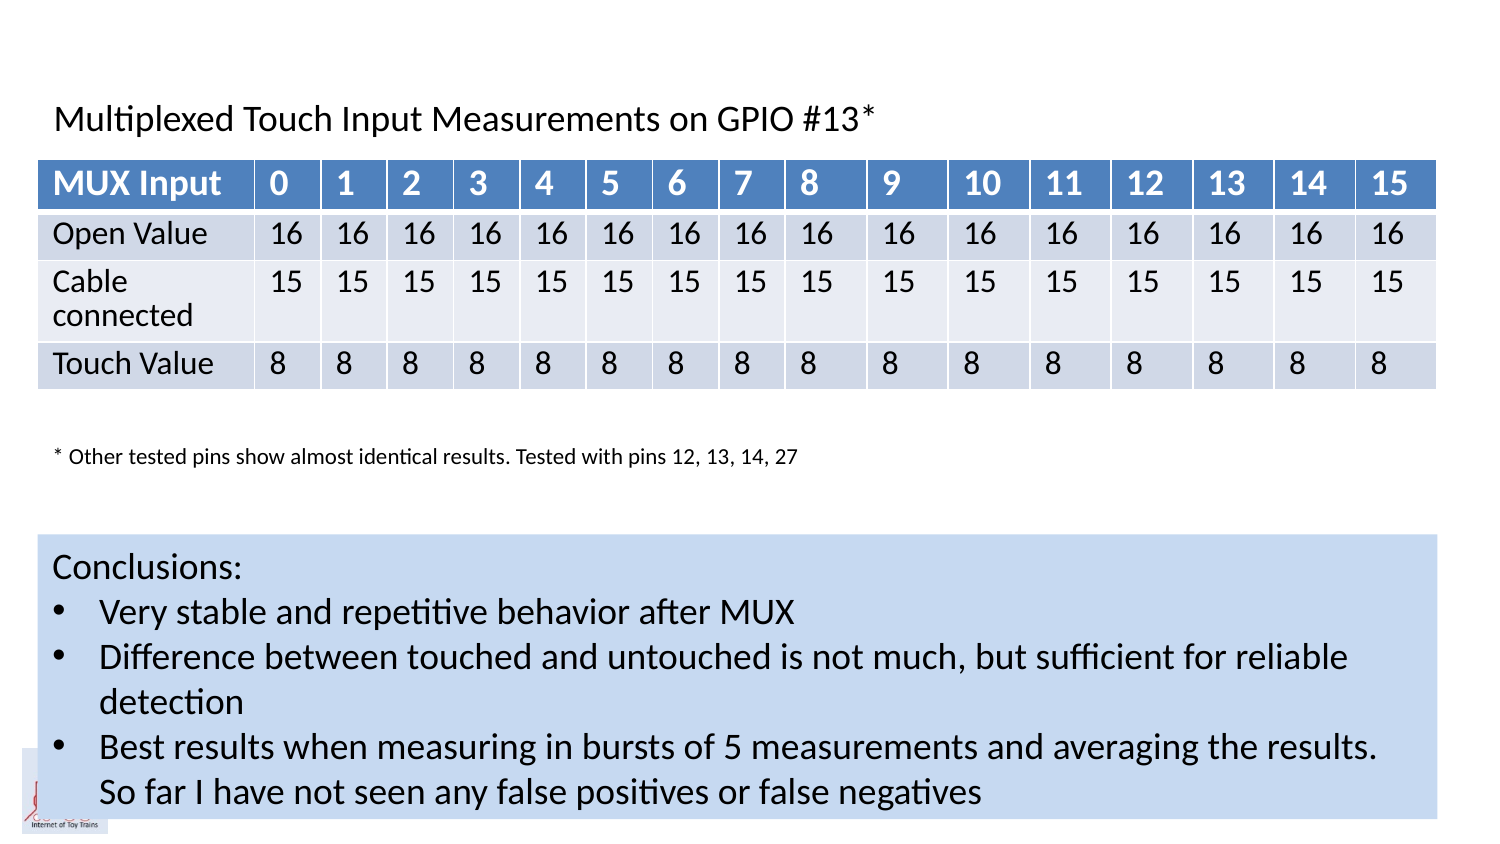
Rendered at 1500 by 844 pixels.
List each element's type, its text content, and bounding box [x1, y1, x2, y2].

table_cell 16 [322, 215, 386, 260]
table_cell 16 [388, 215, 453, 260]
table_cell 15 [322, 261, 386, 341]
table_cell 15 [1275, 261, 1355, 341]
table_cell 8 [1112, 343, 1192, 389]
table_cell 16 [786, 215, 866, 260]
table_cell 15 [868, 261, 947, 341]
table_cell 15 [653, 261, 718, 341]
table_cell 8 [949, 343, 1029, 389]
table_cell 15 [949, 261, 1029, 341]
table_cell 16 [587, 215, 652, 260]
table_cell 8 [255, 343, 320, 389]
table_header 12 [1112, 160, 1192, 209]
table_cell Touch Value [38, 343, 254, 389]
table_cell 16 [868, 215, 947, 260]
table_cell 16 [1275, 215, 1355, 260]
table_cell 16 [454, 215, 519, 260]
table_cell 15 [1194, 261, 1273, 341]
table_header 10 [949, 160, 1029, 209]
table_cell 15 [255, 261, 320, 341]
table_cell 16 [1031, 215, 1110, 260]
picture [22, 748, 108, 834]
table_cell 16 [1112, 215, 1192, 260]
table_cell 8 [388, 343, 453, 389]
table_cell 8 [868, 343, 947, 389]
table_cell 16 [949, 215, 1029, 260]
table_cell 16 [255, 215, 320, 260]
text_box Multiplexed Touch Input Measurements on GPIO #13* [38, 86, 894, 146]
table_cell 15 [454, 261, 519, 341]
table_header 11 [1031, 160, 1110, 209]
table_cell 15 [1356, 261, 1436, 341]
table_cell 16 [521, 215, 585, 260]
table_cell 8 [322, 343, 386, 389]
table_cell 15 [720, 261, 784, 341]
table_cell 16 [720, 215, 784, 260]
table_cell 8 [521, 343, 585, 389]
table_cell 8 [587, 343, 652, 389]
table_cell 15 [1031, 261, 1110, 341]
text_box * Other tested pins show almost identical results. Tested with pins 12, 13, 14, 27 [37, 434, 1438, 477]
table_cell Open Value [38, 215, 254, 260]
table_header 0 [255, 160, 320, 209]
table_header 5 [587, 160, 652, 209]
table_cell 15 [521, 261, 585, 341]
table_cell Cable connected [38, 261, 254, 341]
table_cell 8 [454, 343, 519, 389]
table_cell 8 [1356, 343, 1436, 389]
table_header 14 [1275, 160, 1355, 209]
table_cell 8 [1275, 343, 1355, 389]
table_header 6 [653, 160, 718, 209]
table_header 8 [786, 160, 866, 209]
table_cell 15 [1112, 261, 1192, 341]
table_header 9 [868, 160, 947, 209]
table_cell 16 [653, 215, 718, 260]
table_cell 16 [1194, 215, 1273, 260]
table_cell 15 [587, 261, 652, 341]
table_cell 8 [1194, 343, 1273, 389]
table_cell 8 [1031, 343, 1110, 389]
table_header 15 [1356, 160, 1436, 209]
table_header MUX Input [38, 160, 254, 209]
table_cell 8 [653, 343, 718, 389]
table_cell 16 [1356, 215, 1436, 260]
table_cell 15 [786, 261, 866, 341]
table_header 2 [388, 160, 453, 209]
table_cell 8 [720, 343, 784, 389]
table_cell 8 [786, 343, 866, 389]
table_header 1 [322, 160, 386, 209]
table_cell 15 [388, 261, 453, 341]
table_header 4 [521, 160, 585, 209]
table_header 13 [1194, 160, 1273, 209]
table_header 7 [720, 160, 784, 209]
text_box Conclusions: Very stable and repetitive behavior after MUX Difference between touched and untouched is not much, but sufficient for reliable detection Best results when measuring in bursts of 5 measurements and averaging the results. So far I have not seen any false positives or false negatives [37, 534, 1438, 820]
table_header 3 [454, 160, 519, 209]
